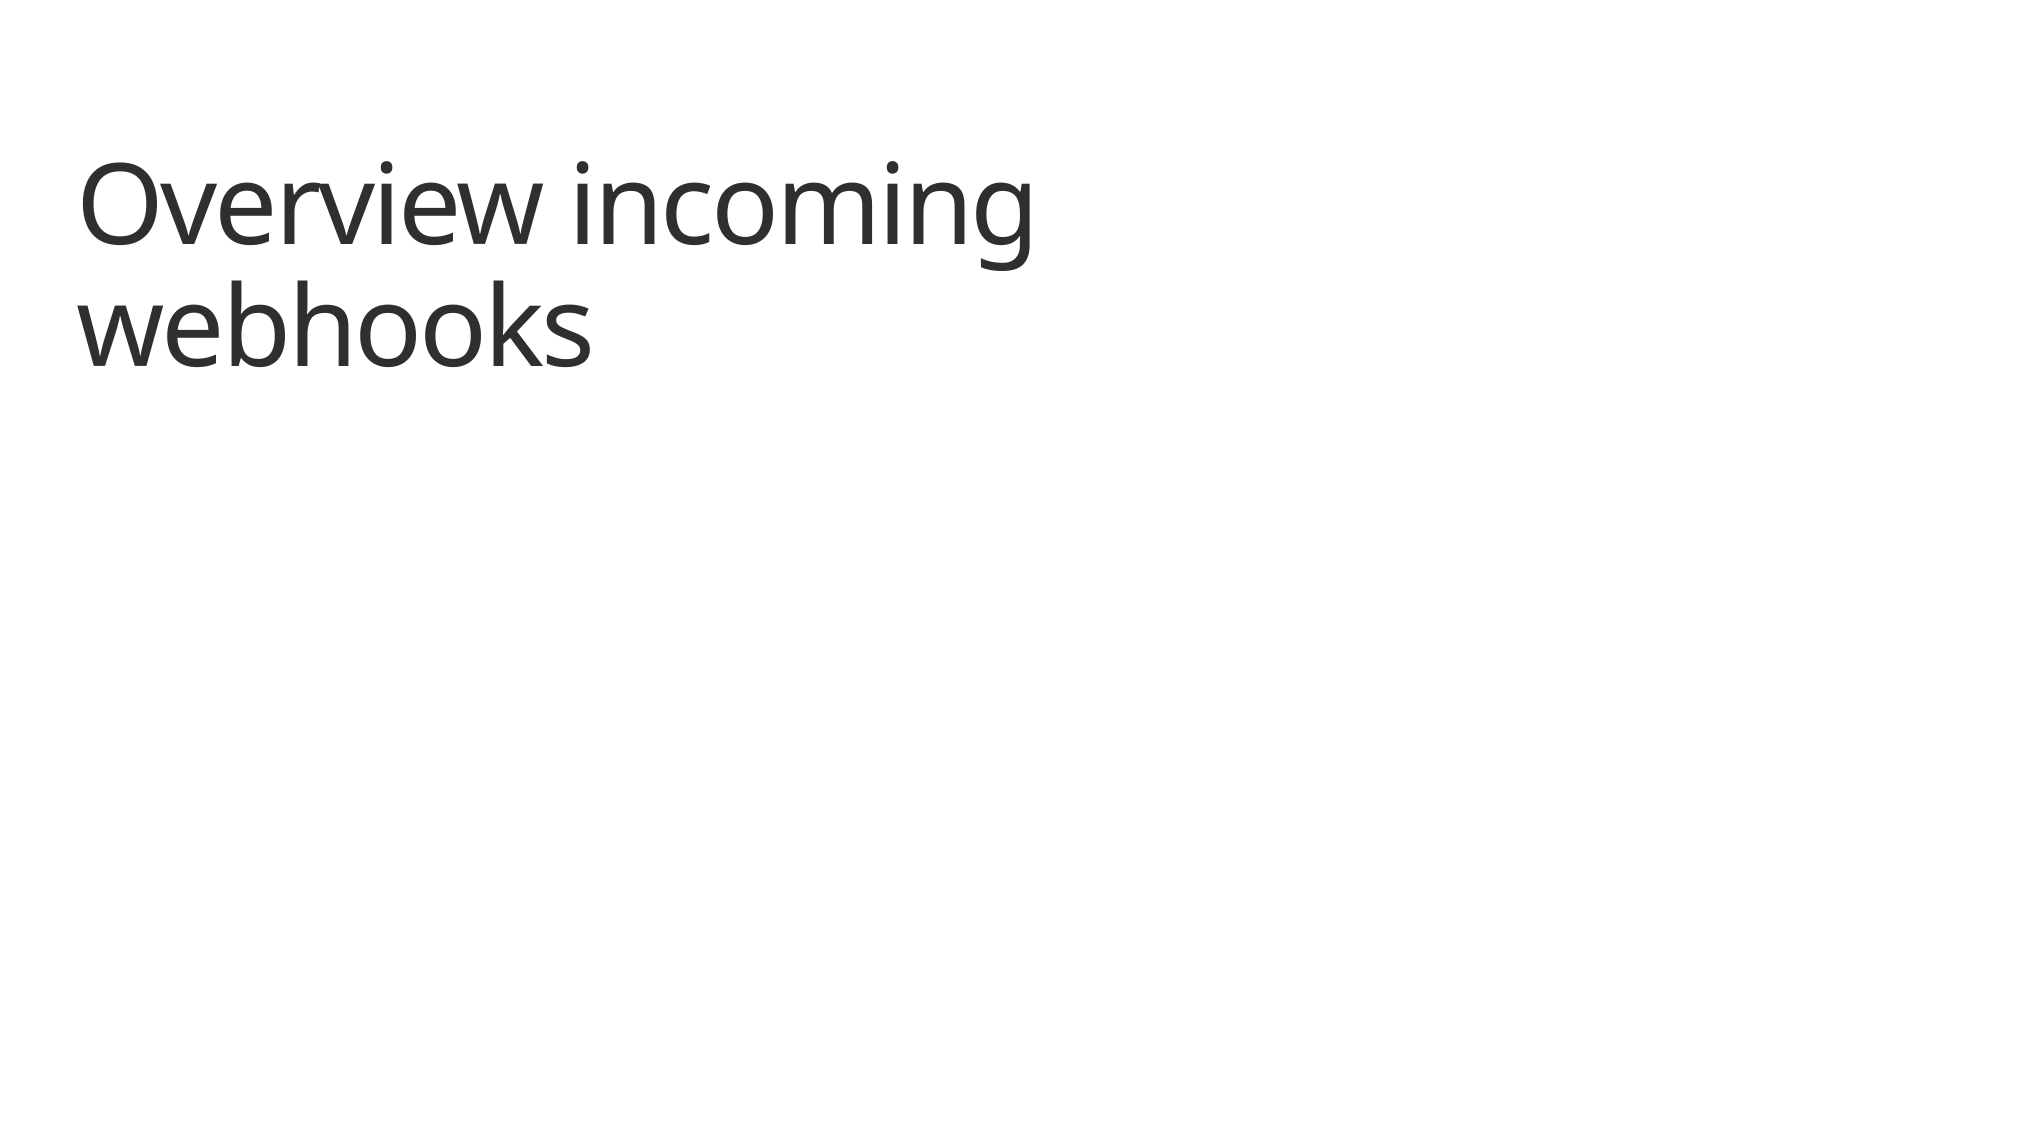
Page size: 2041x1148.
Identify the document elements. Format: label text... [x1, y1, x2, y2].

title Overview incoming webhooks [76, 147, 1324, 743]
